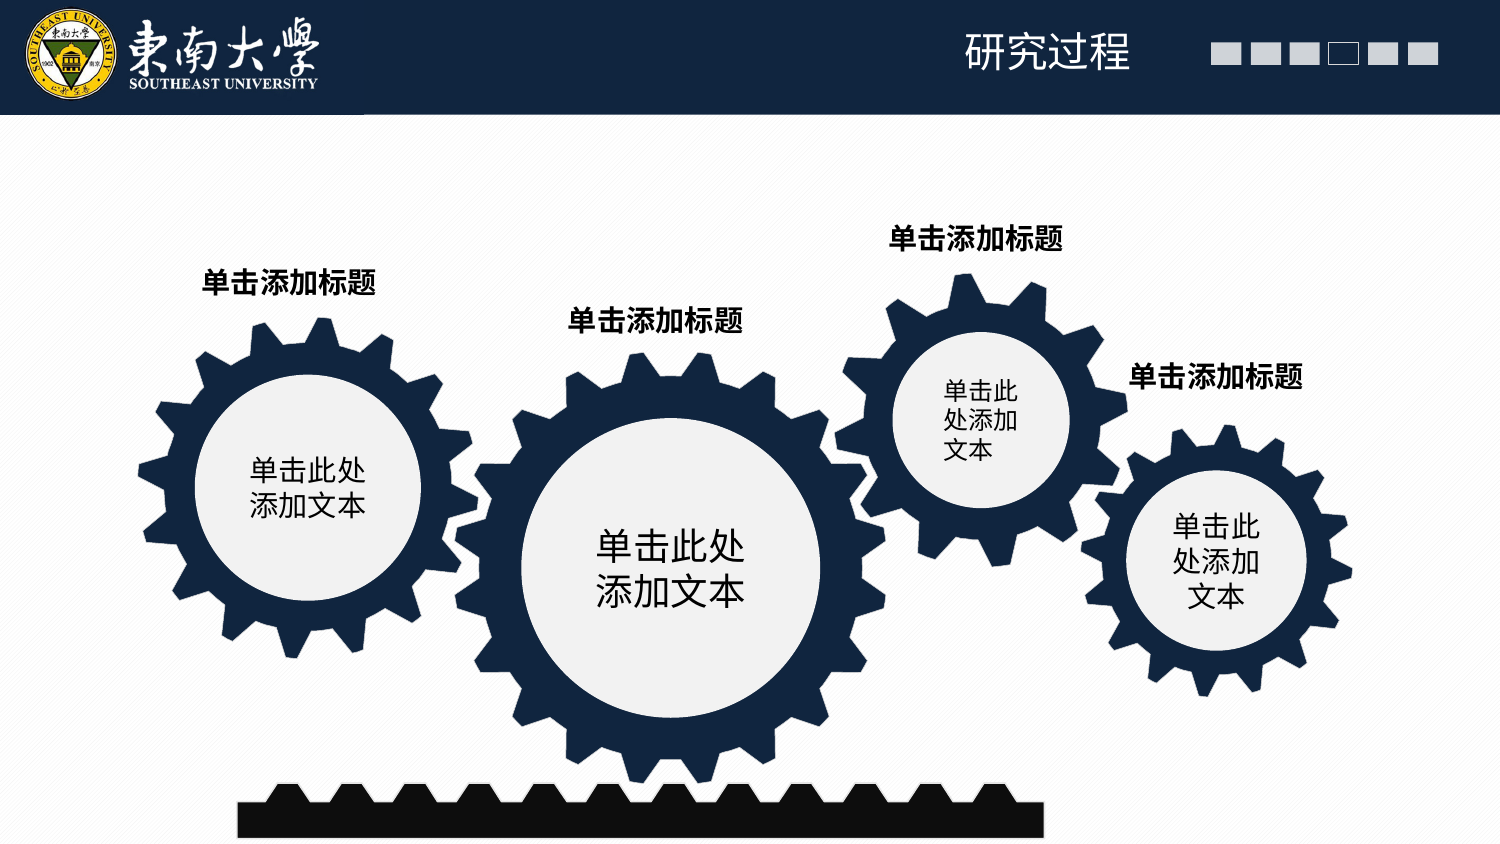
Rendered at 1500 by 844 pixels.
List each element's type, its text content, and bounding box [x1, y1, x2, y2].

picture [0, 0, 364, 116]
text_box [454, 352, 887, 784]
text_box [236, 783, 1045, 839]
text_box 单击添加标题 [834, 212, 1118, 263]
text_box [137, 317, 479, 659]
text_box 单击添加标题 [147, 256, 432, 307]
text_box 单击添加标题 [1132, 351, 1341, 401]
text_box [1080, 424, 1353, 698]
list 研究过程 [532, 18, 1147, 94]
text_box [834, 273, 1129, 568]
text_box 单击添加标题 [513, 295, 798, 346]
